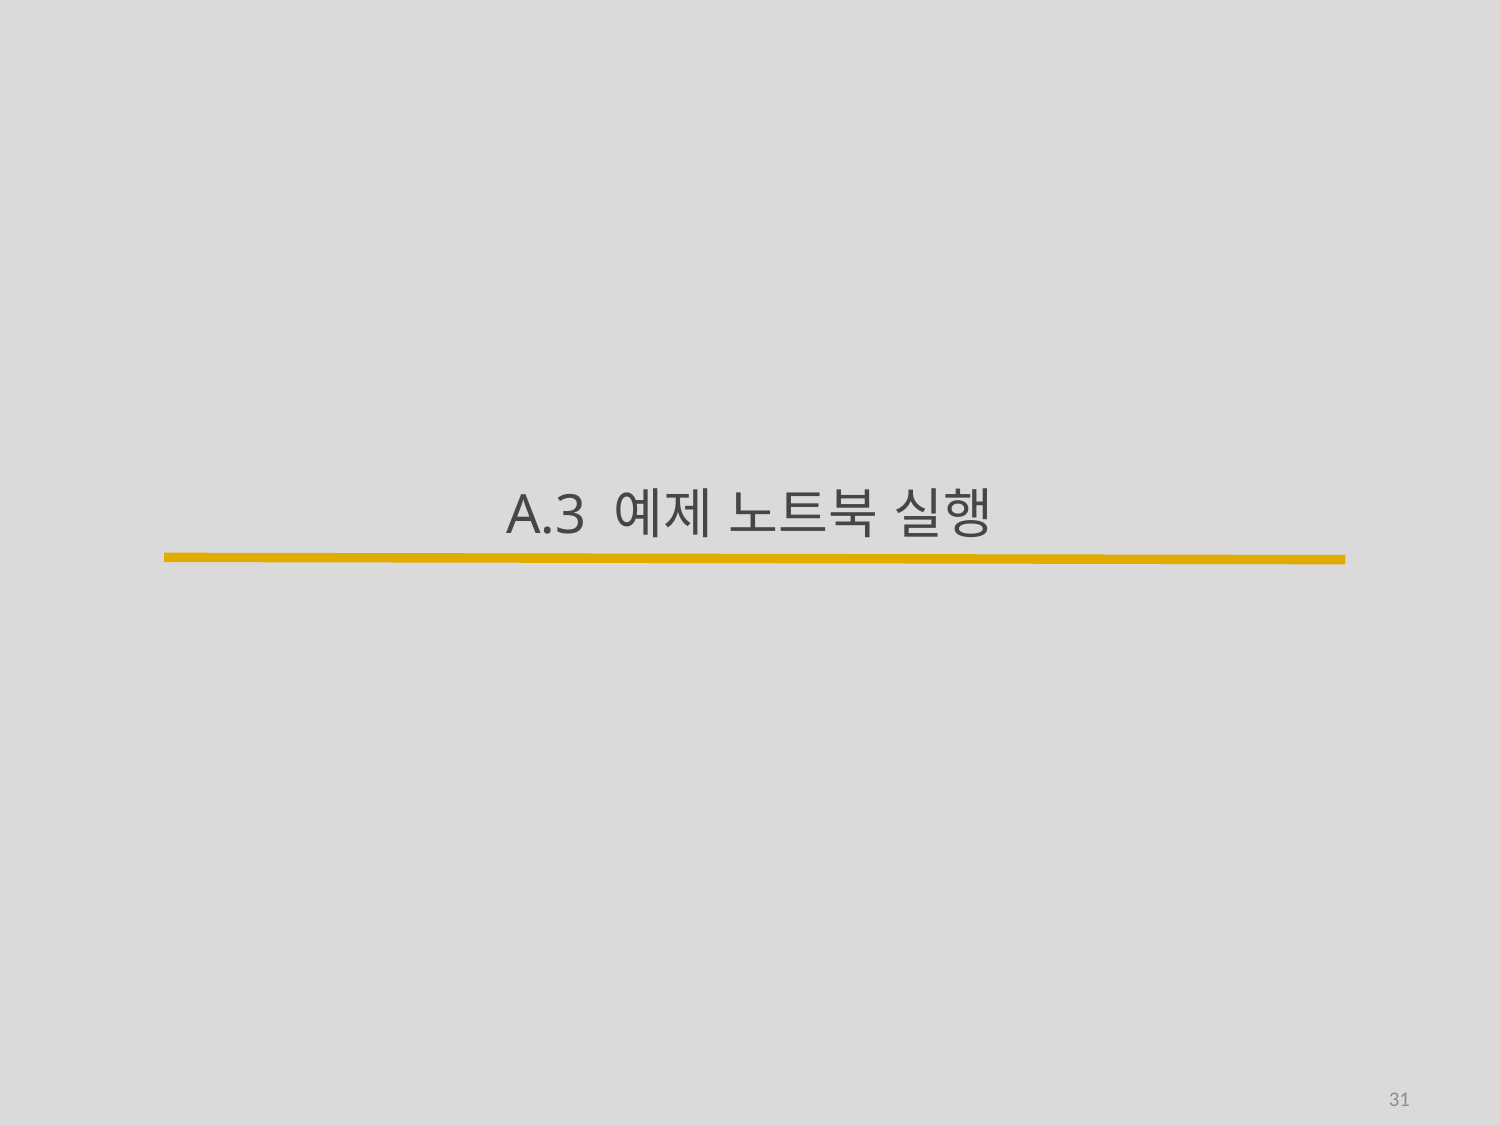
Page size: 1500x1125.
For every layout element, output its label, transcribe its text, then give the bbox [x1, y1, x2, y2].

title A.3 예제 노트북 실행 [87, 420, 1413, 553]
slide_number 31 [1074, 1074, 1425, 1123]
